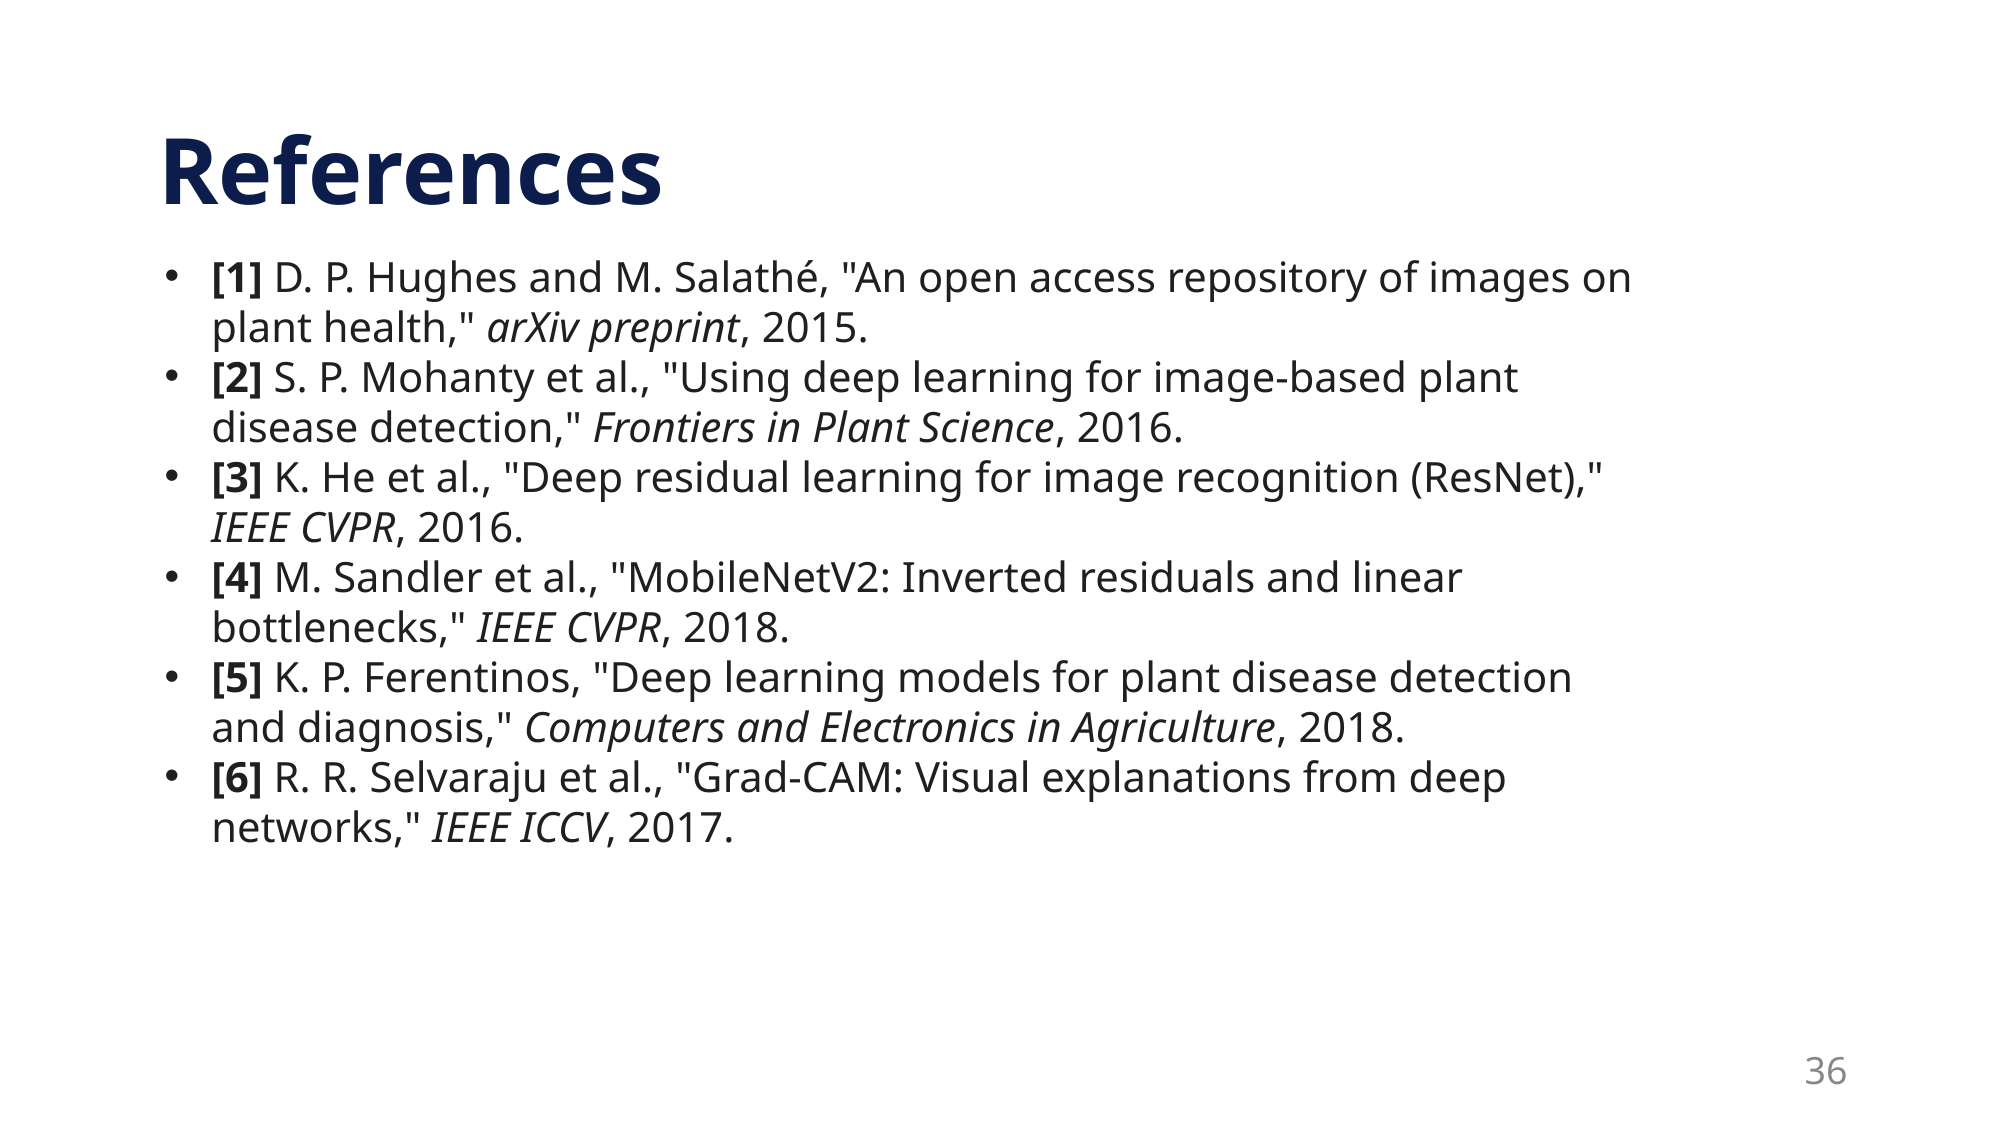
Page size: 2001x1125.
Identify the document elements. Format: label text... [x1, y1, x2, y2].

text_box References [143, 79, 1923, 231]
slide_number 36 [1412, 1042, 1863, 1103]
text_box [1] D. P. Hughes and M. Salathé, "An open access repository of images on plant health," arXiv preprint, 2015. [2] S. P. Mohanty et al., "Using deep learning for image-based plant disease detection," Frontiers in Plant Science, 2016. [3] K. He et al., "Deep residual learning for image recognition (ResNet)," IEEE CVPR, 2016. [4] M. Sandler et al., "MobileNetV2: Inverted residuals and linear bottlenecks," IEEE CVPR, 2018. [5] K. P. Ferentinos, "Deep learning models for plant disease detection and diagnosis," Computers and Electronics in Agriculture, 2018. [6] R. R. Selvaraju et al., "Grad-CAM: Visual explanations from deep networks," IEEE ICCV, 2017. [164, 250, 1657, 901]
